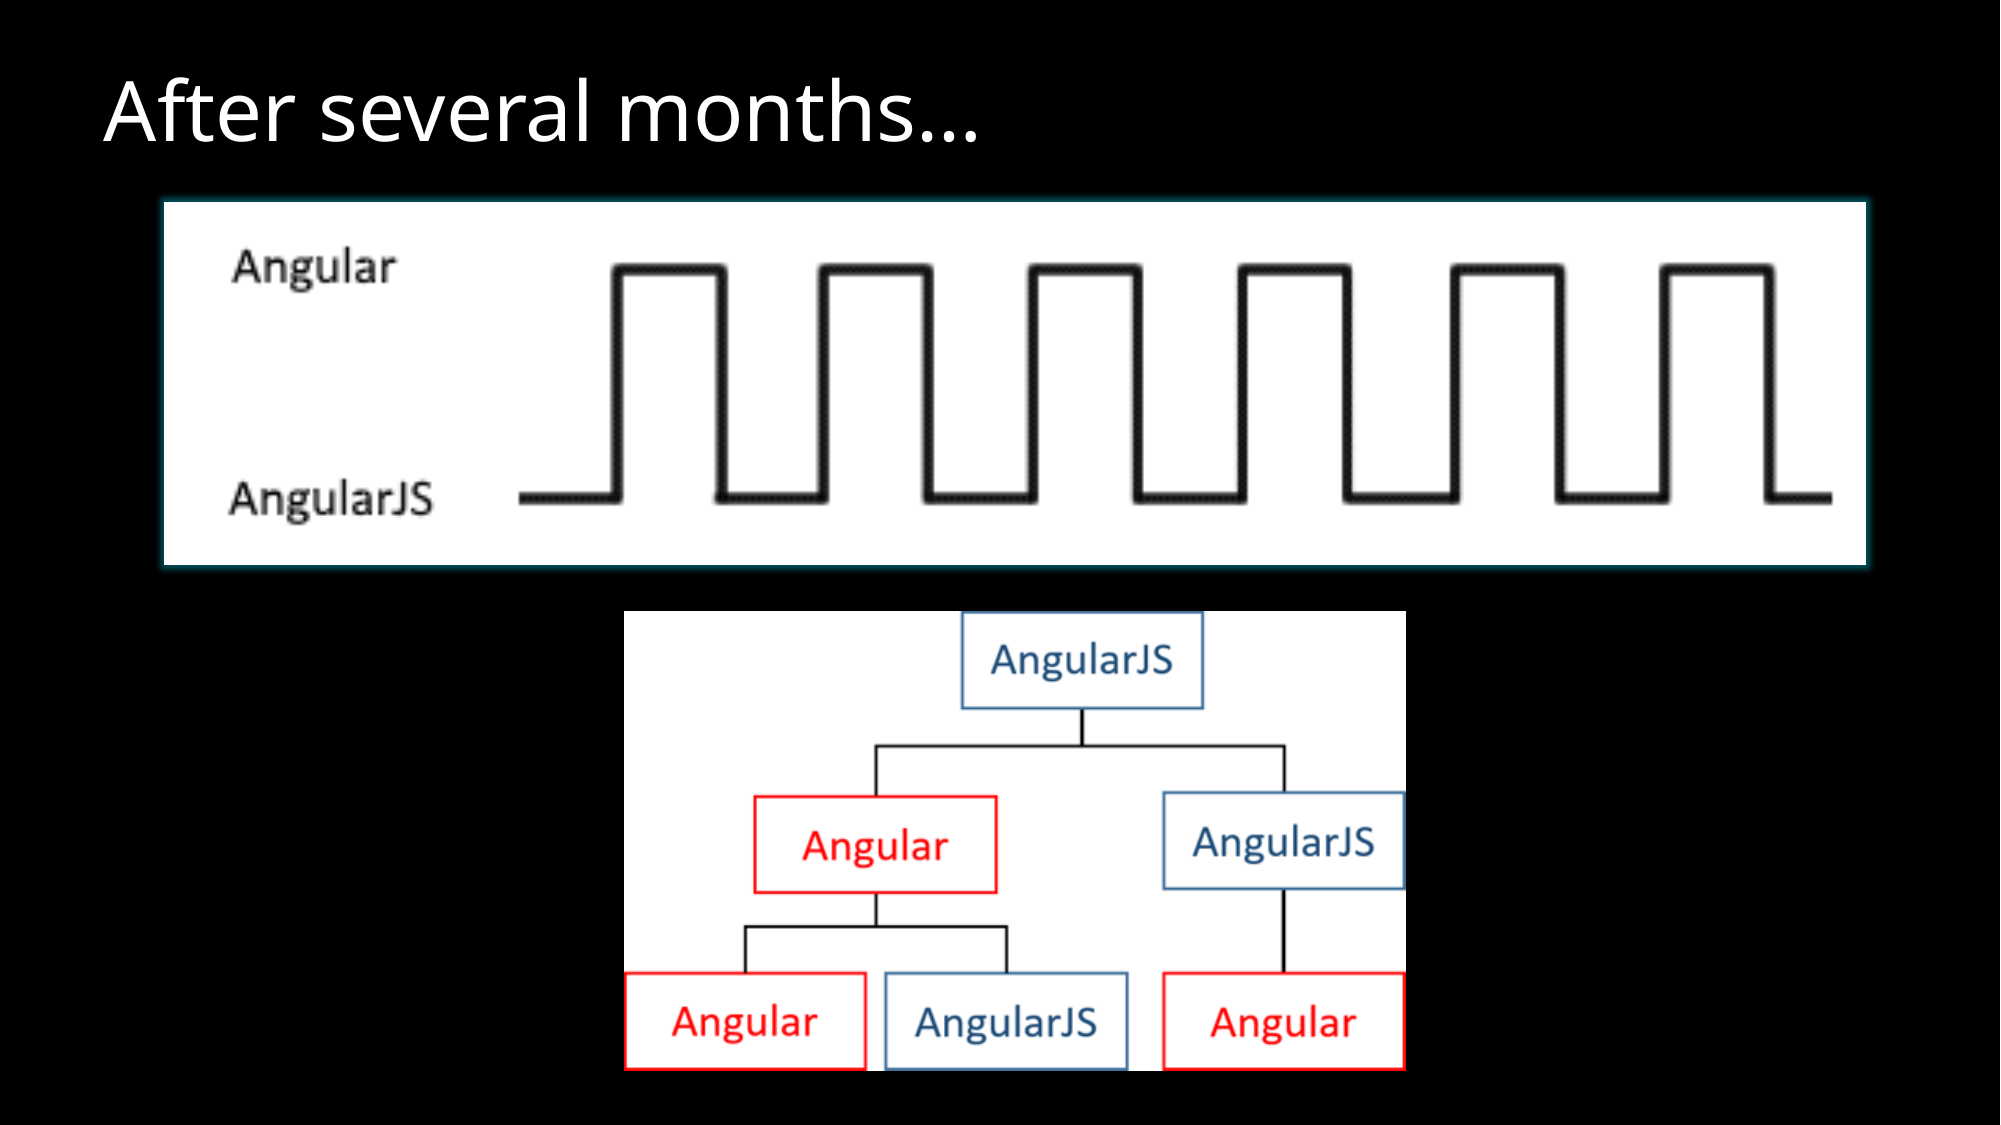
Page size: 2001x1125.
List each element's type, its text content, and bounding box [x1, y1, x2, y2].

picture [624, 611, 1406, 1071]
picture [164, 202, 1866, 565]
text_box After several months… [88, 62, 1897, 185]
